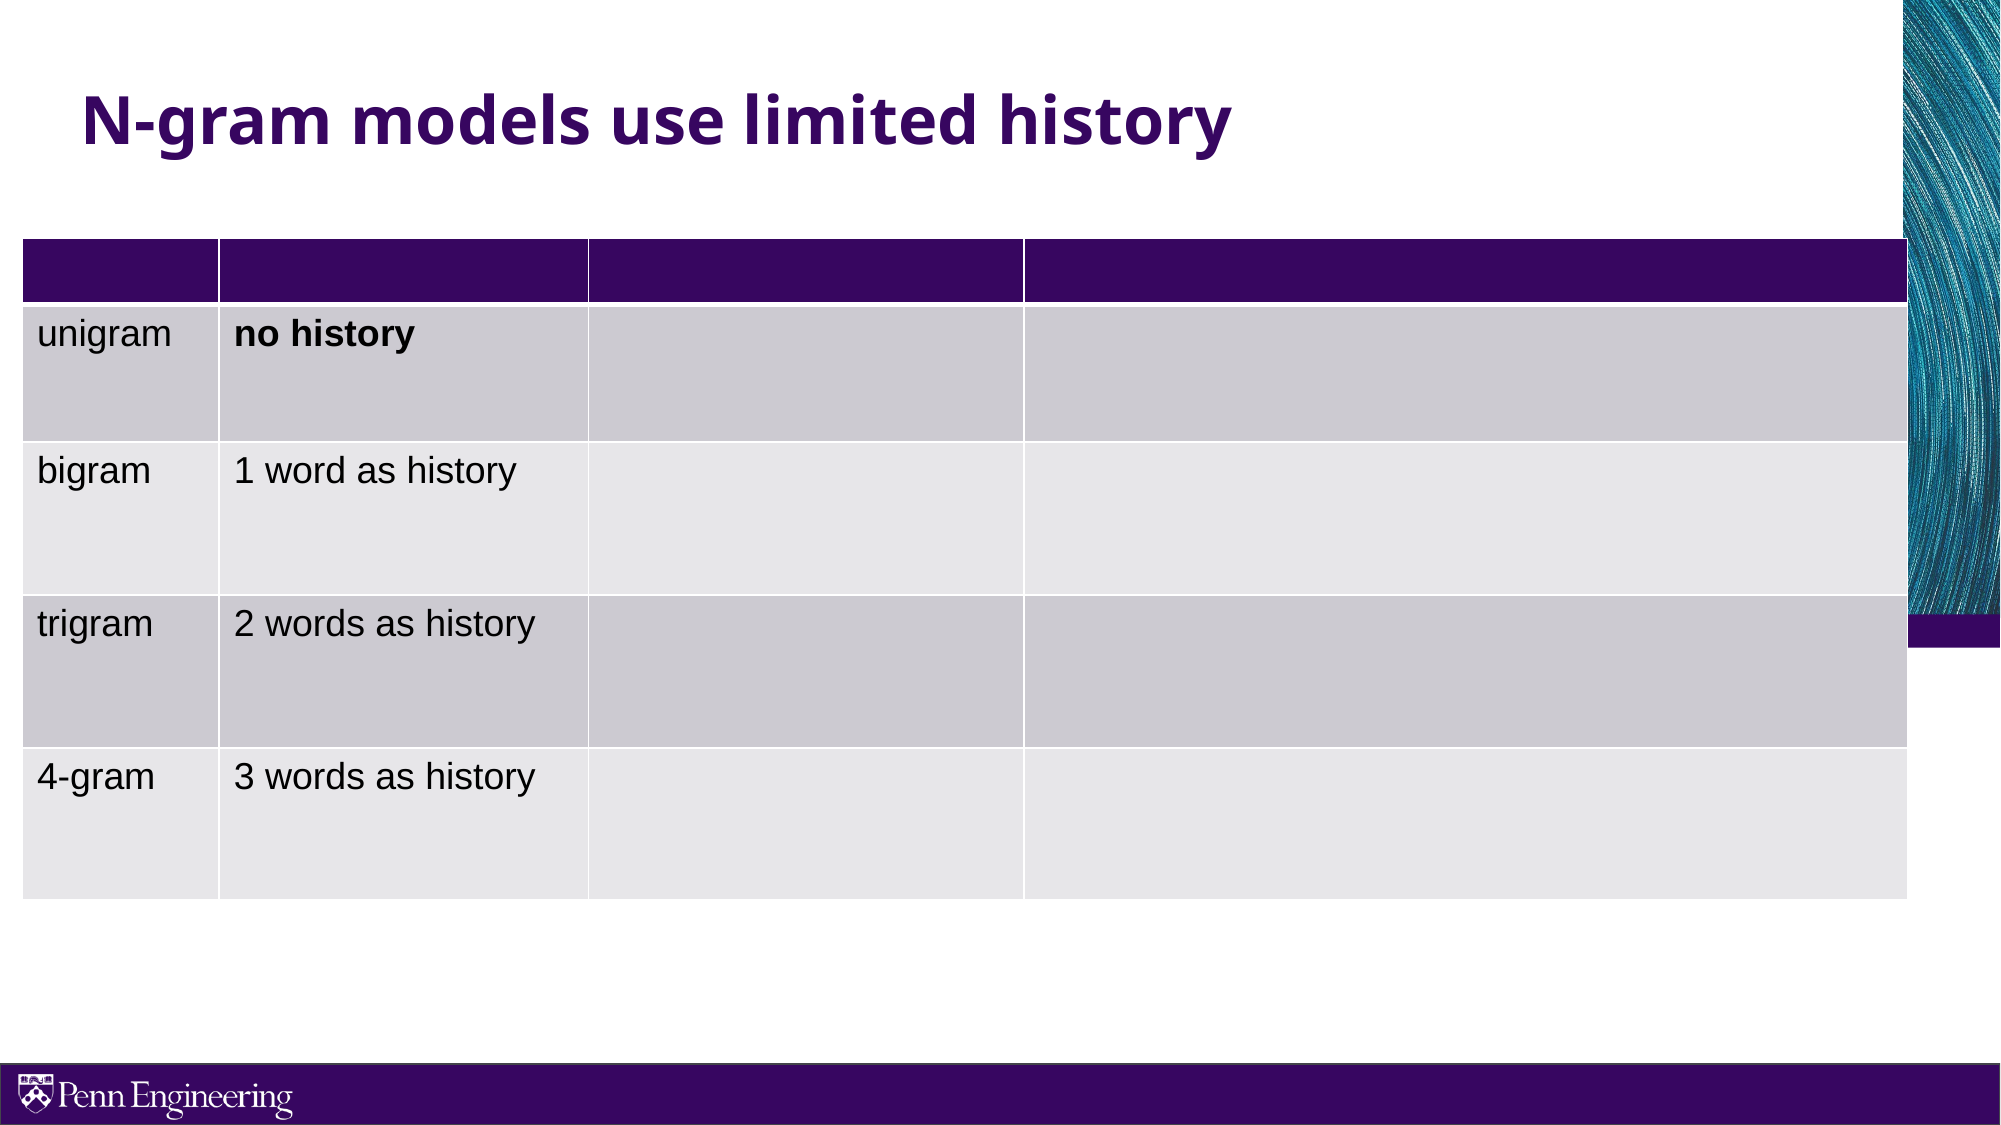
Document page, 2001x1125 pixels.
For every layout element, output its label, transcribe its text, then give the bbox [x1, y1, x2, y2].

picture [1949, 13, 1955, 20]
picture [1962, 39, 1970, 47]
picture [1971, 53, 1979, 64]
picture [1908, 537, 1914, 546]
picture [1903, 0, 2001, 618]
picture [1916, 342, 1921, 352]
title N-gram models use limited history [65, 59, 1863, 187]
picture [1908, 310, 1915, 321]
picture [1989, 0, 2001, 13]
picture [1908, 277, 1920, 293]
picture [1913, 321, 1917, 333]
picture [8, 1066, 301, 1123]
